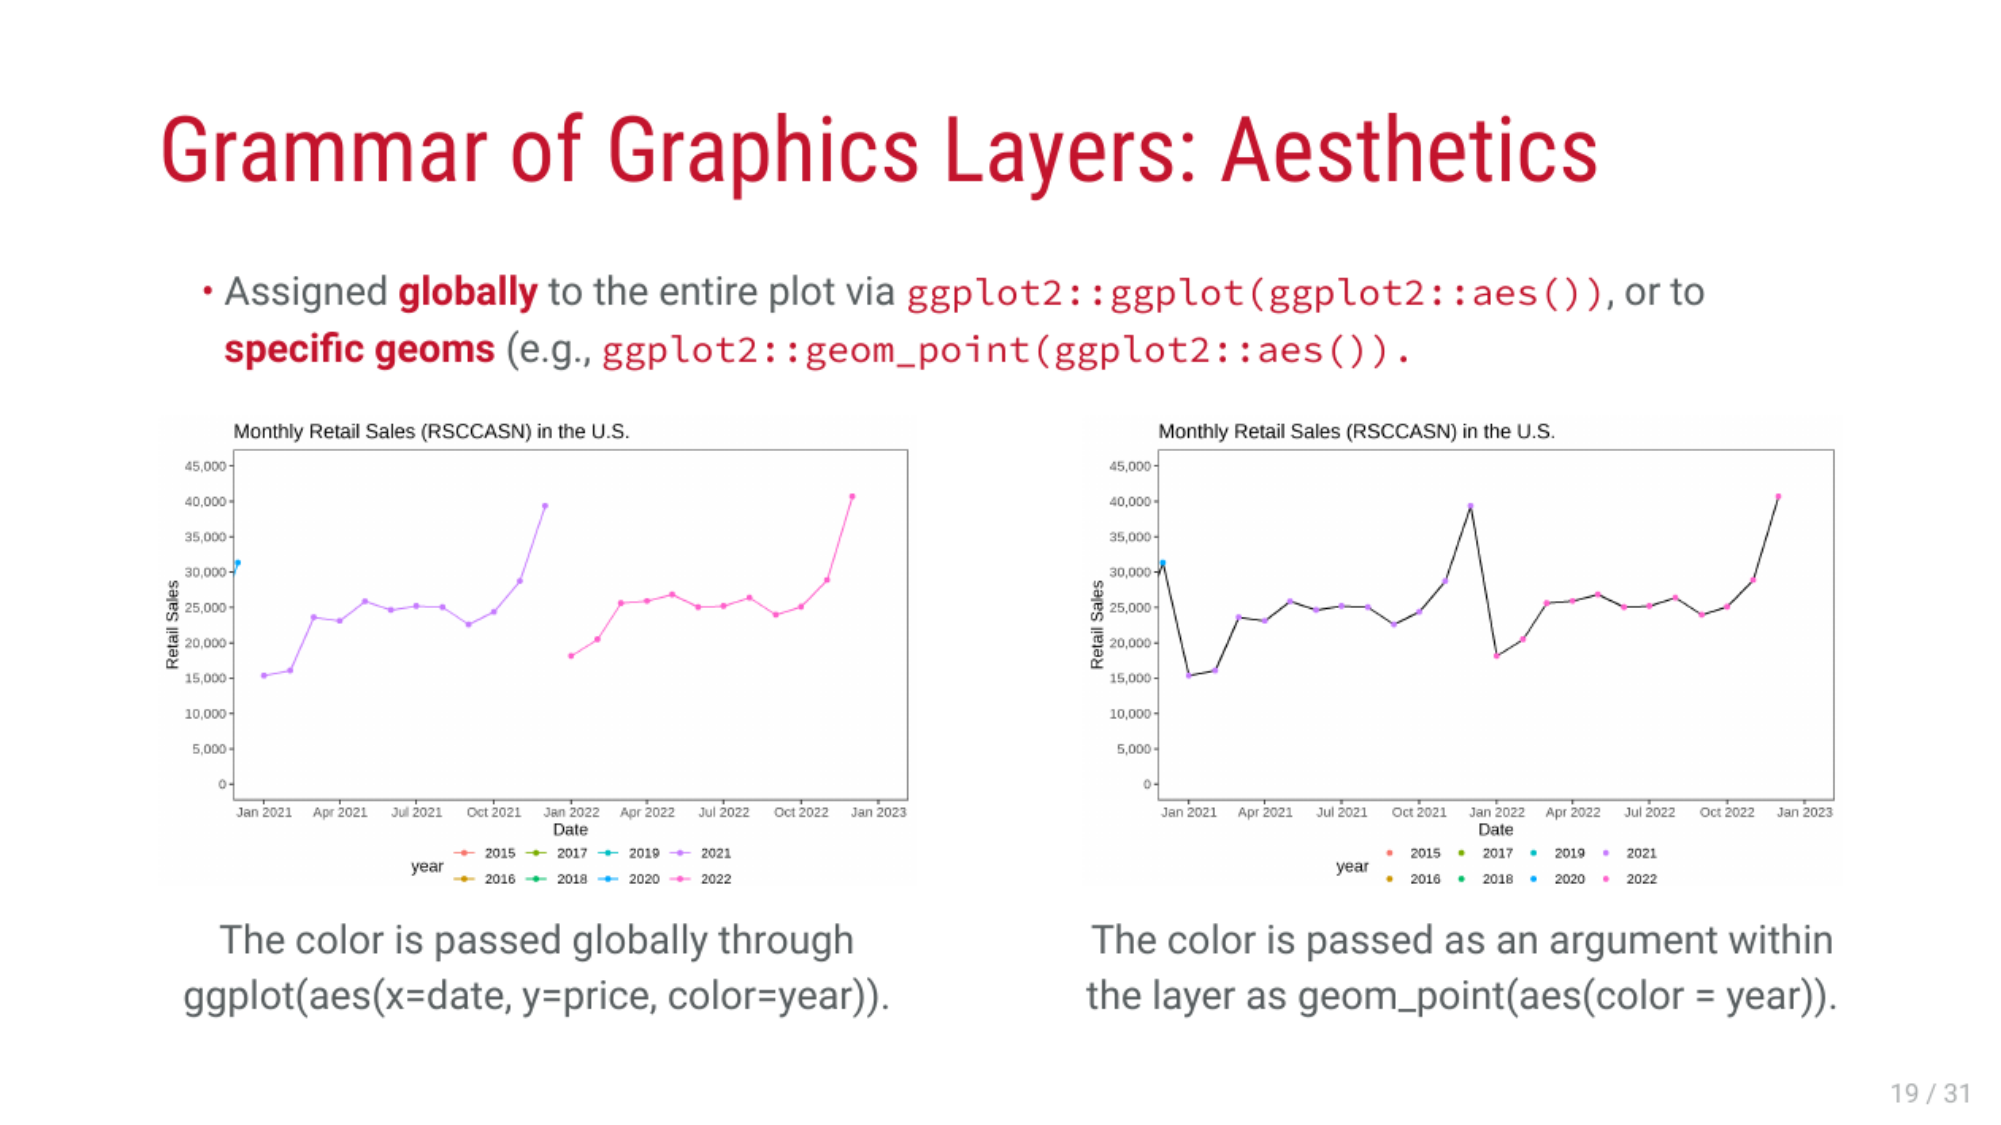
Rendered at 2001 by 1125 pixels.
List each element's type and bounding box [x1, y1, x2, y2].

list [0, 0, 2000, 1125]
